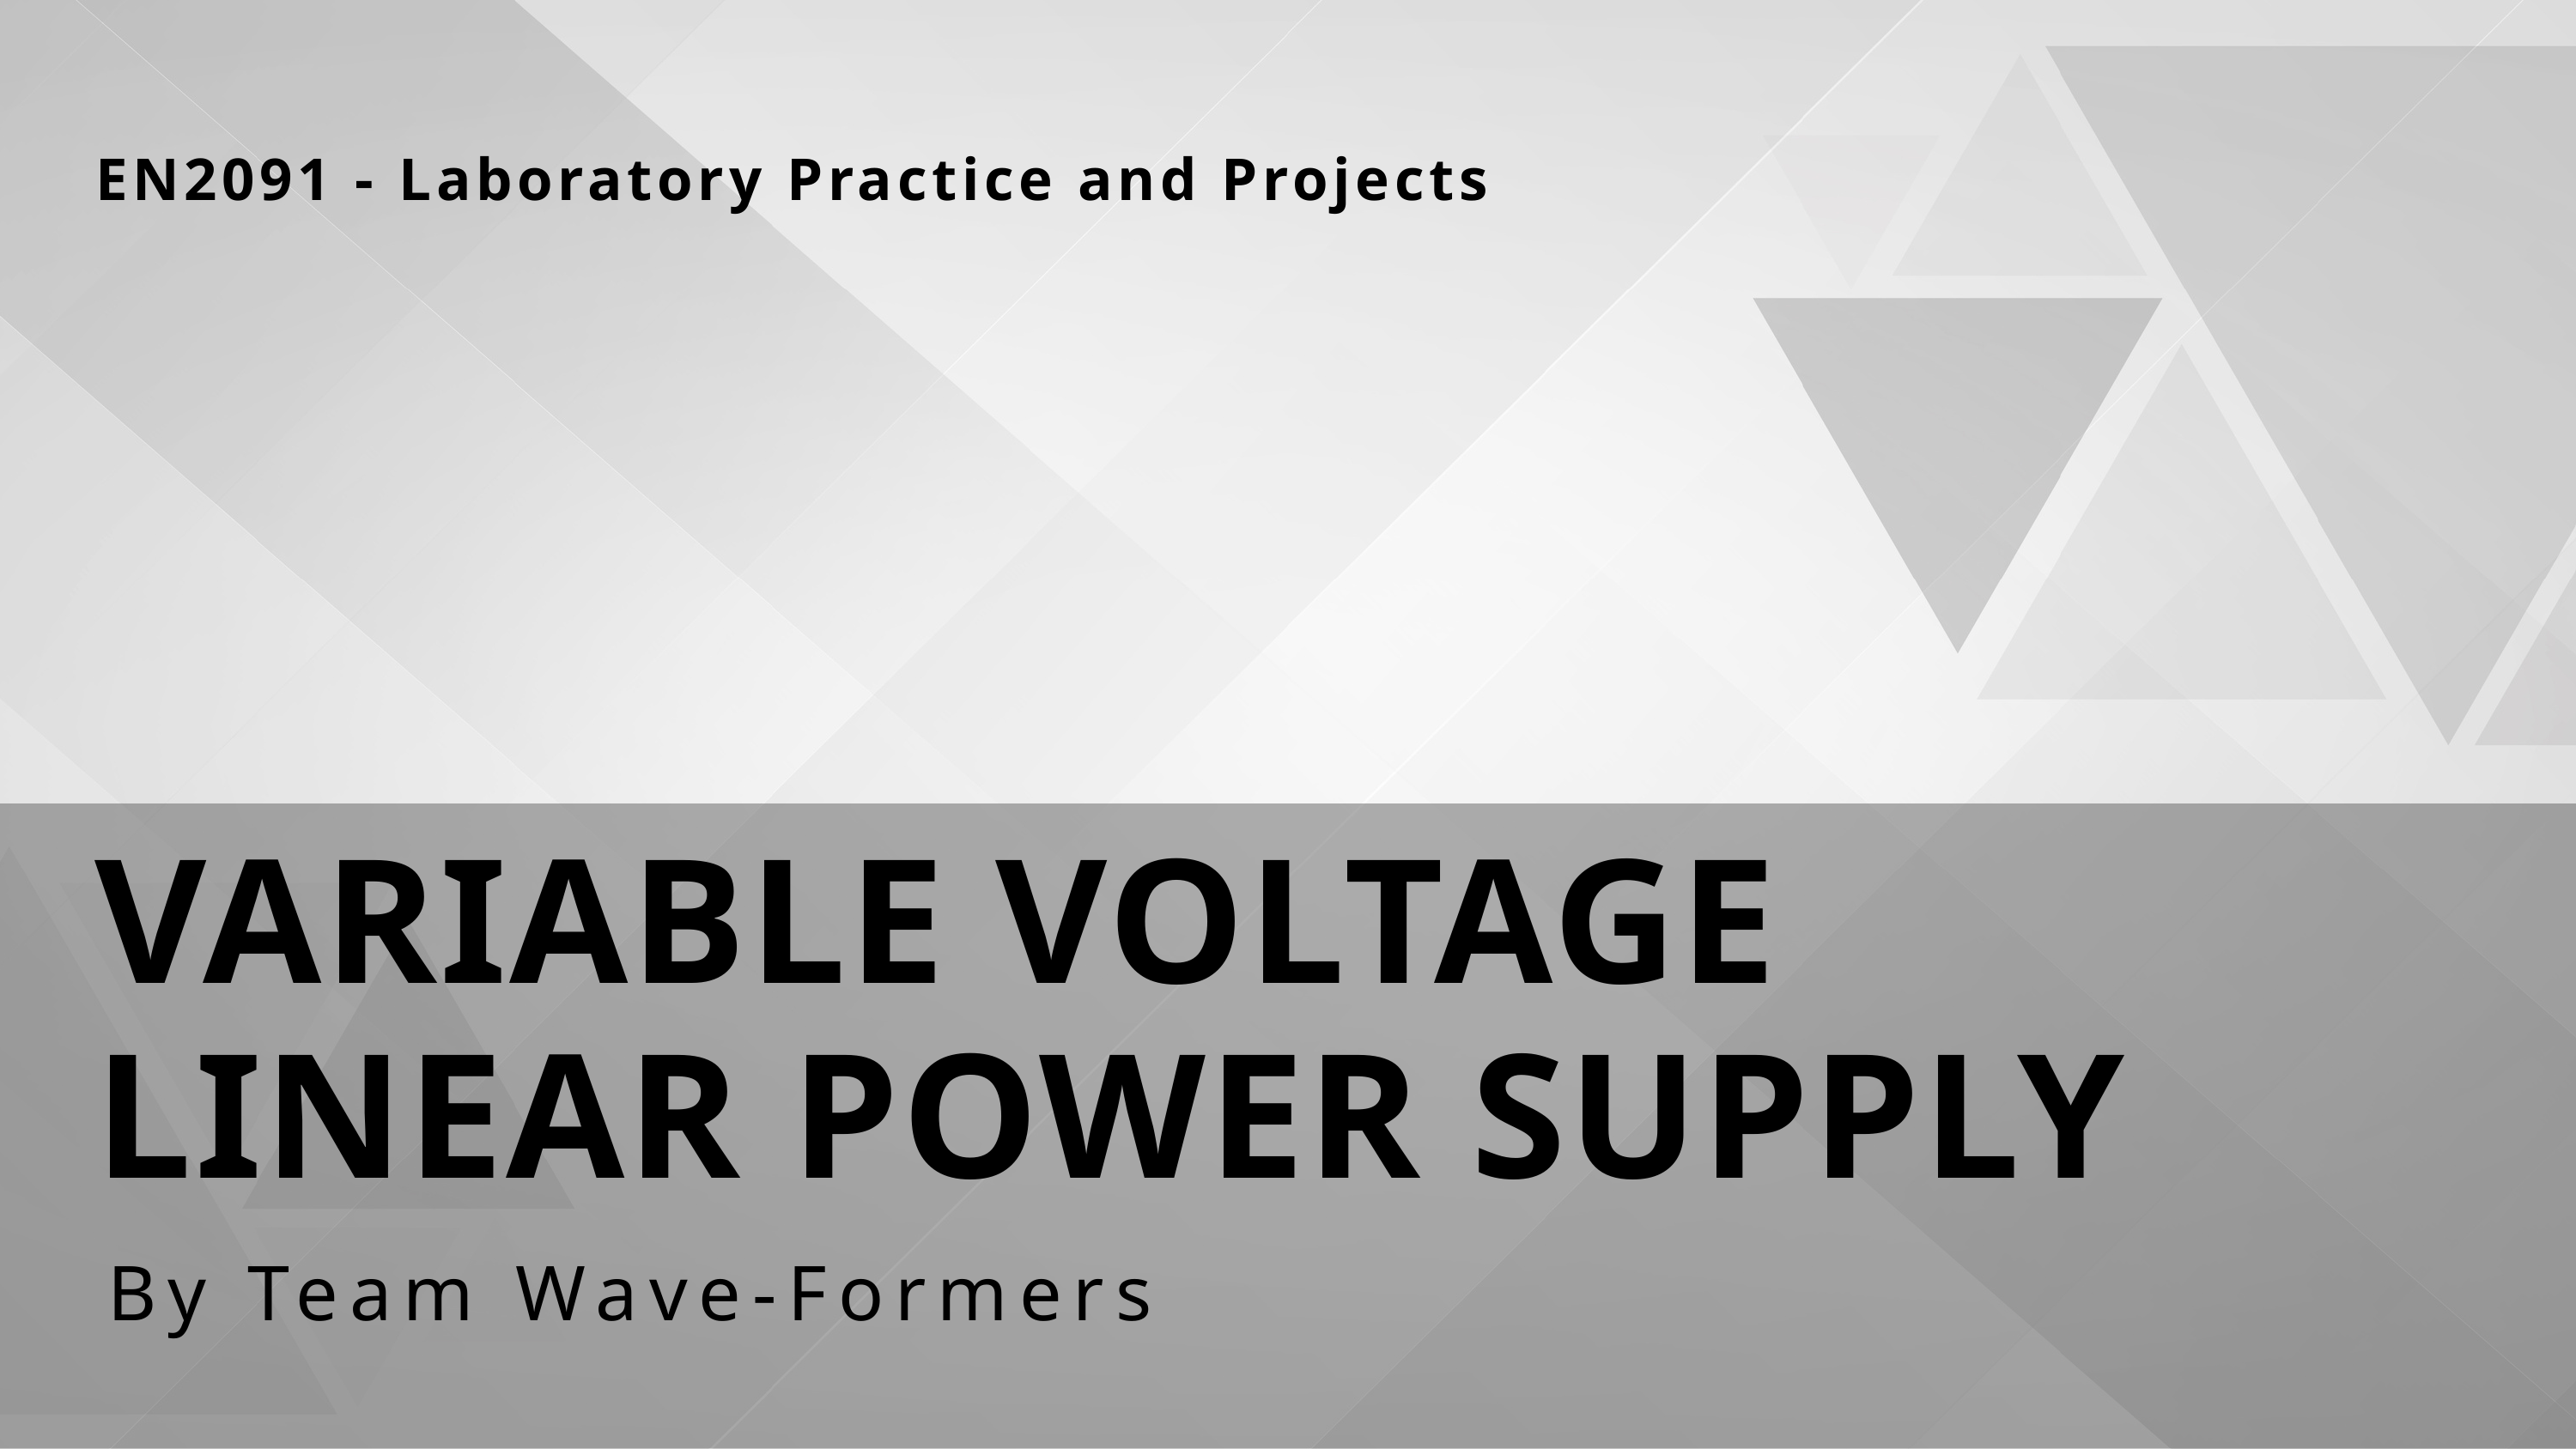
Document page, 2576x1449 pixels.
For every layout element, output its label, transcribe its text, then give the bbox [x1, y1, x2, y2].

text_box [0, 803, 2576, 1449]
text_box [0, 0, 2576, 801]
text_box EN2091 - Laboratory Practice and Projects [94, 131, 2522, 213]
